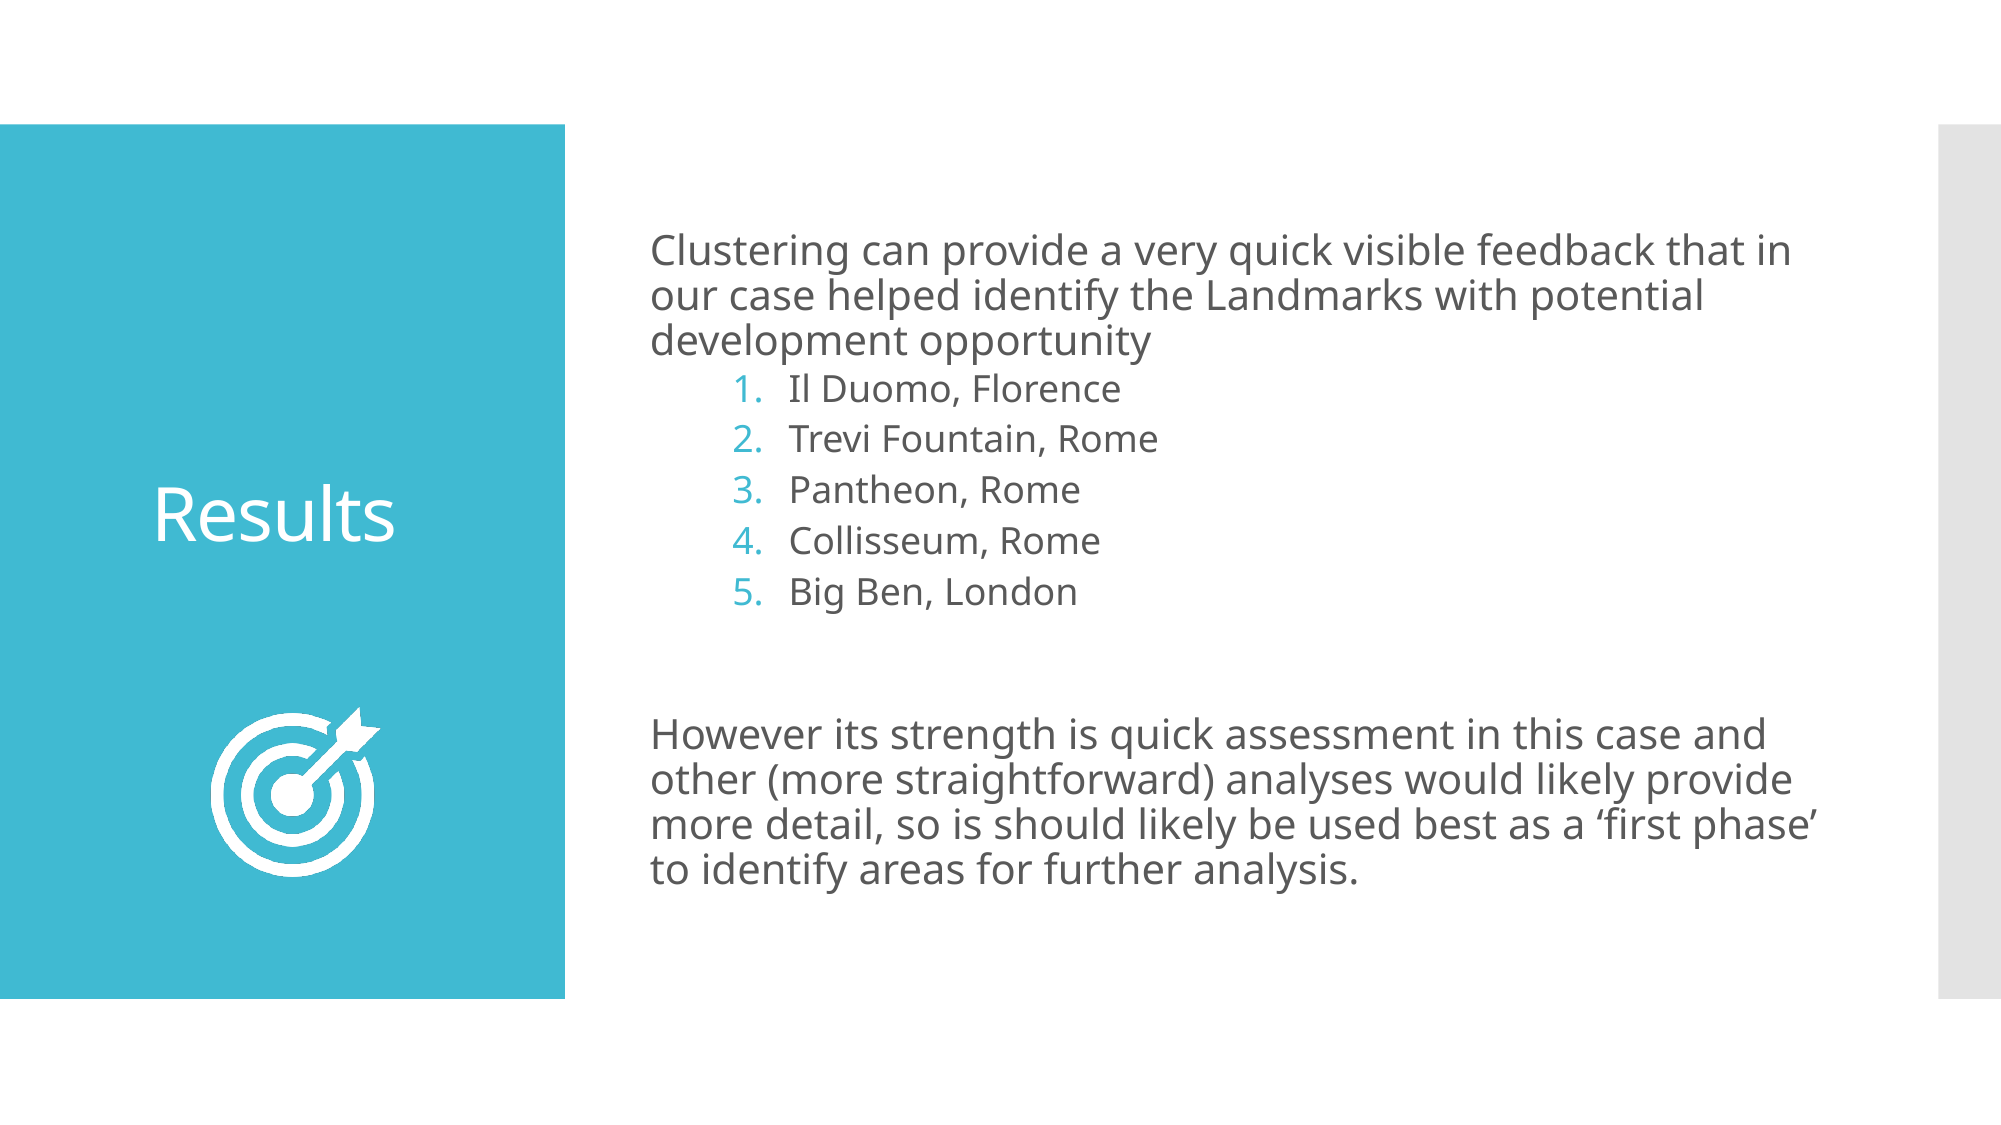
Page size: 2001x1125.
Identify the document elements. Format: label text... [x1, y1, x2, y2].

list Clustering can provide a very quick visible feedback that in our case helped identify the Landmarks with potential development opportunity Il Duomo, Florence Trevi Fountain, Rome Pantheon, Rome Collisseum, Rome Big Ben, London However its strength is quick assessment in this case and other (more straightforward) analyses would likely provide more detail, so is should likely be used best as a ‘first phase’ to identify areas for further analysis. [634, 141, 1835, 982]
picture [192, 688, 399, 895]
title Results [41, 184, 525, 940]
